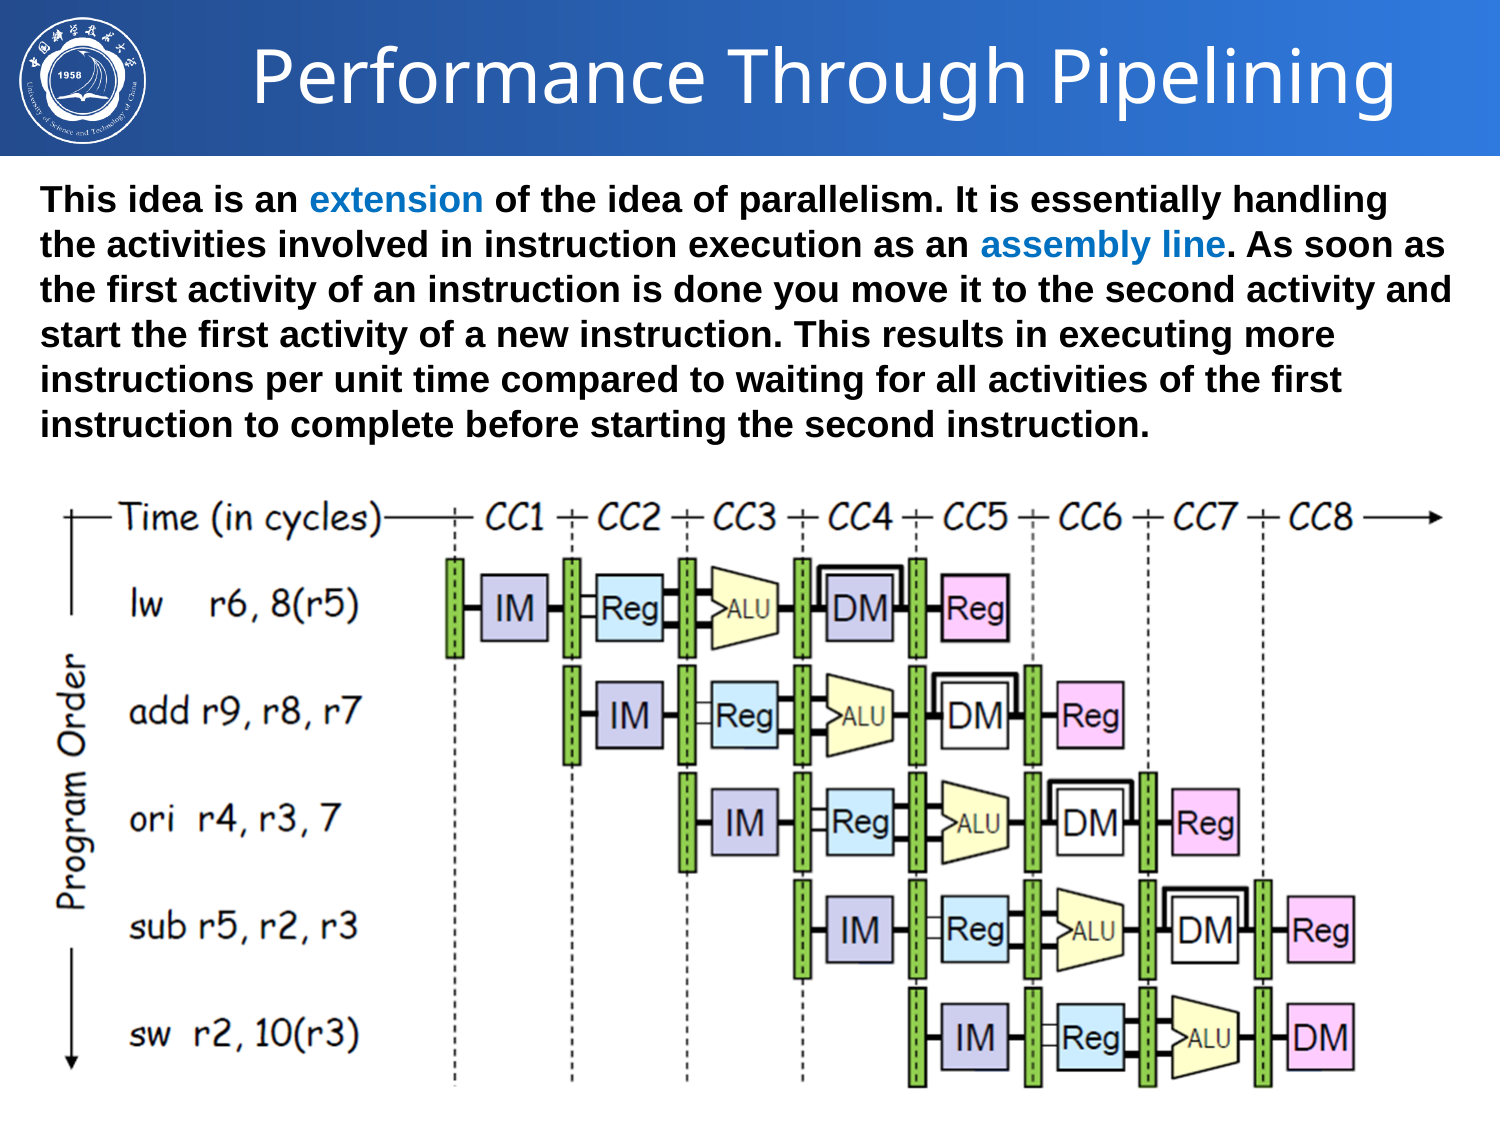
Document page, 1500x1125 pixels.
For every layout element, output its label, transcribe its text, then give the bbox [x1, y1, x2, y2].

picture [45, 487, 1452, 1092]
title Performance Through Pipelining [150, 0, 1500, 148]
picture [19, 17, 146, 144]
text_box This idea is an extension of the idea of parallelism. It is essentially handling the activities involved in instruction execution as an assembly line. As soon as the first activity of an instruction is done you move it to the second activity and start the first activity of a new instruction. This results in executing more instructions per unit time compared to waiting for all activities of the first instruction to complete before starting the second instruction. [25, 168, 1472, 453]
